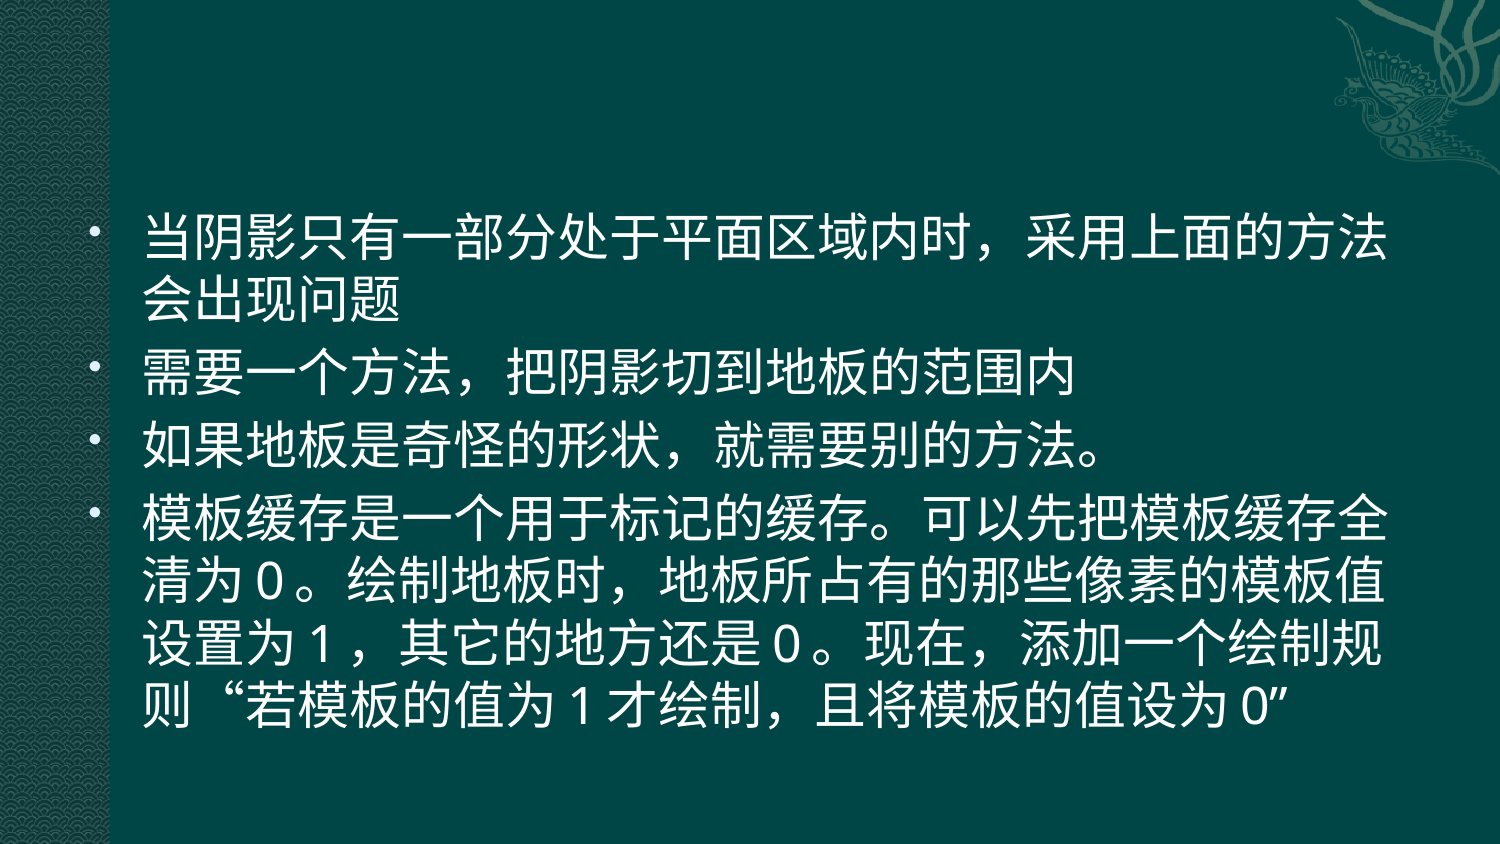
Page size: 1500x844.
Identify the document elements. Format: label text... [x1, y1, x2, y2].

list 当阴影只有一部分处于平面区域内时，采用上面的方法会出现问题 需要一个方法，把阴影切到地板的范围内 如果地板是奇怪的形状，就需要别的方法。 模板缓存是一个用于标记的缓存。可以先把模板缓存全清为0。绘制地板时，地板所占有的那些像素的模板值设置为1，其它的地方还是0。现在，添加一个绘制规则“若模板的值为1才绘制，且将模板的值设为0” [75, 196, 1425, 754]
picture [0, 0, 110, 844]
